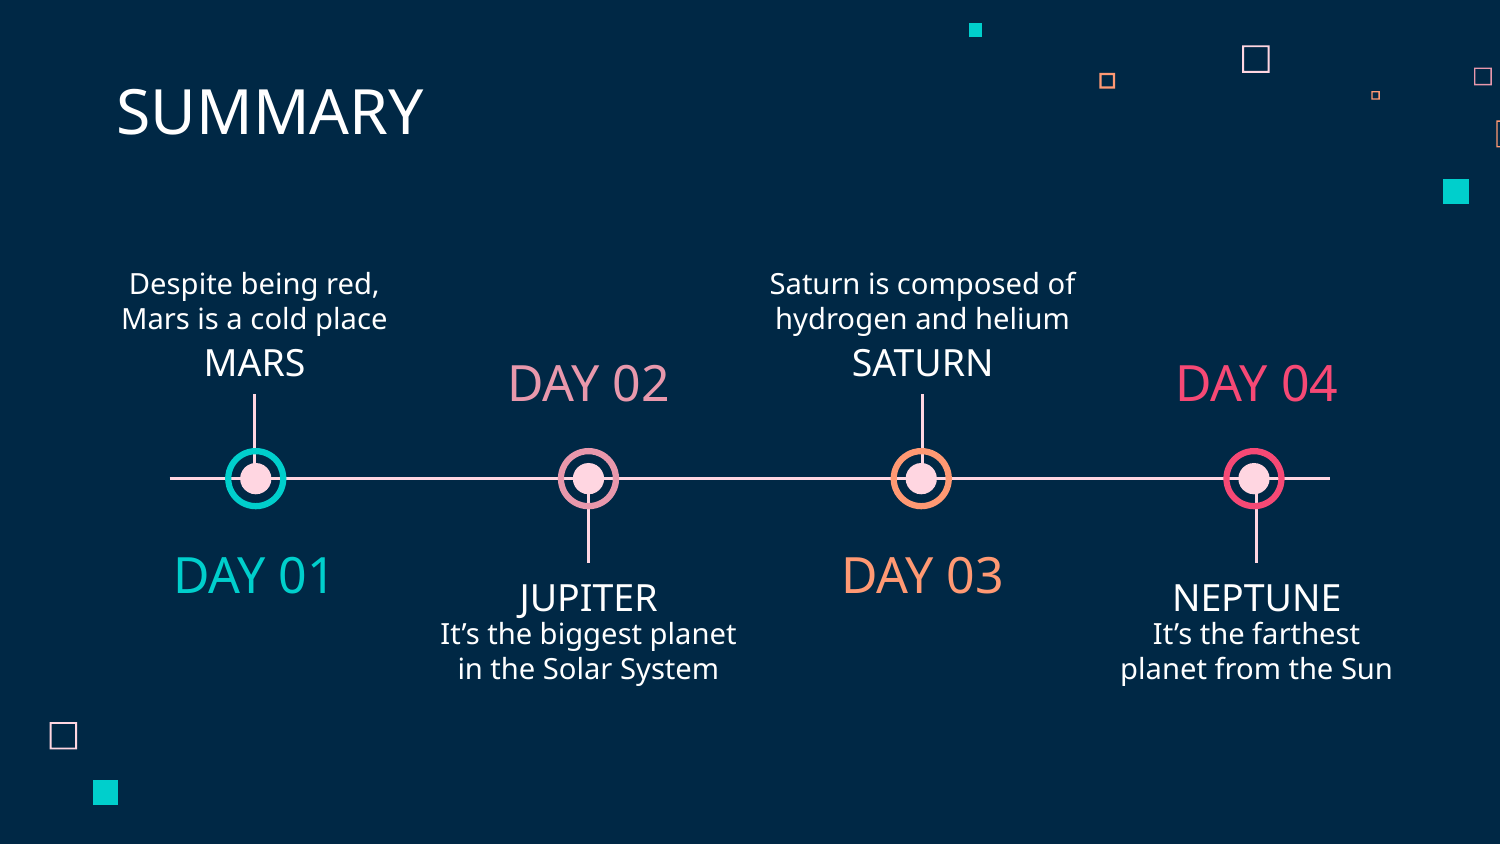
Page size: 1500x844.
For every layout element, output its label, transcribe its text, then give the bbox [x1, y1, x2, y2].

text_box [557, 447, 620, 510]
title SATURN [768, 351, 1077, 395]
title JUPITER [434, 564, 743, 600]
title DAY 01 [148, 538, 360, 609]
title NEPTUNE [1102, 564, 1412, 600]
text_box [224, 447, 287, 510]
subtitle Saturn is composed of hydrogen and helium [749, 244, 1096, 351]
subtitle It’s the biggest planet in the Solar System [415, 600, 762, 707]
subtitle It’s the farthest planet from the Sun [1102, 600, 1412, 707]
title DAY 03 [817, 538, 1029, 609]
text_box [890, 447, 953, 510]
title MARS [100, 351, 409, 395]
subtitle Despite being red, Mars is a cold place [100, 244, 409, 351]
title DAY 02 [483, 346, 695, 417]
title DAY 04 [1151, 346, 1363, 417]
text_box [1223, 447, 1285, 510]
title SUMMARY [101, 67, 878, 163]
